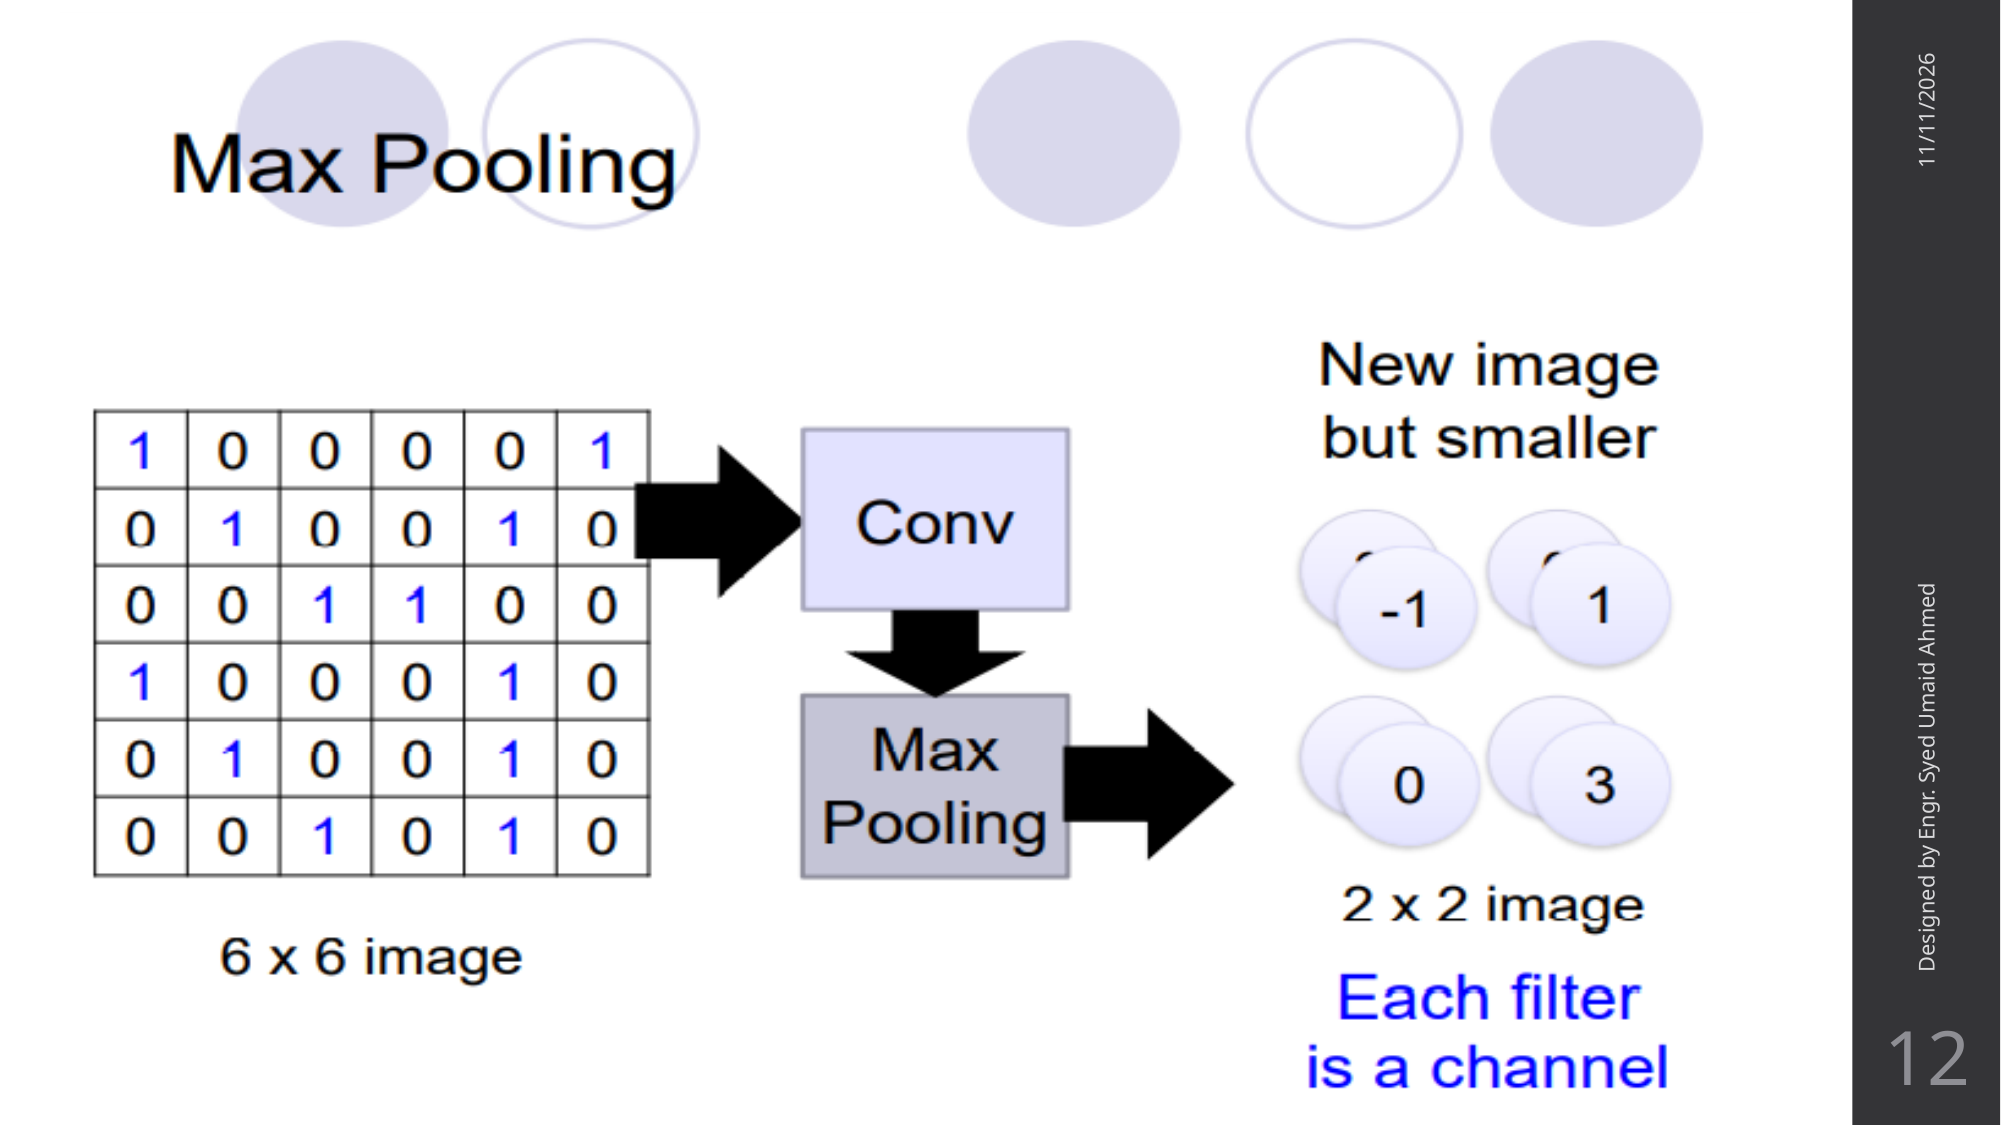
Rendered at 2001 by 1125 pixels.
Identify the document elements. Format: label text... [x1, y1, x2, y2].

slide_number 12 [1852, 1012, 2000, 1110]
footer Designed by Engr. Syed Umaid Ahmed [1897, 400, 1958, 988]
picture [59, 11, 1760, 1114]
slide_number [1897, 37, 1958, 351]
